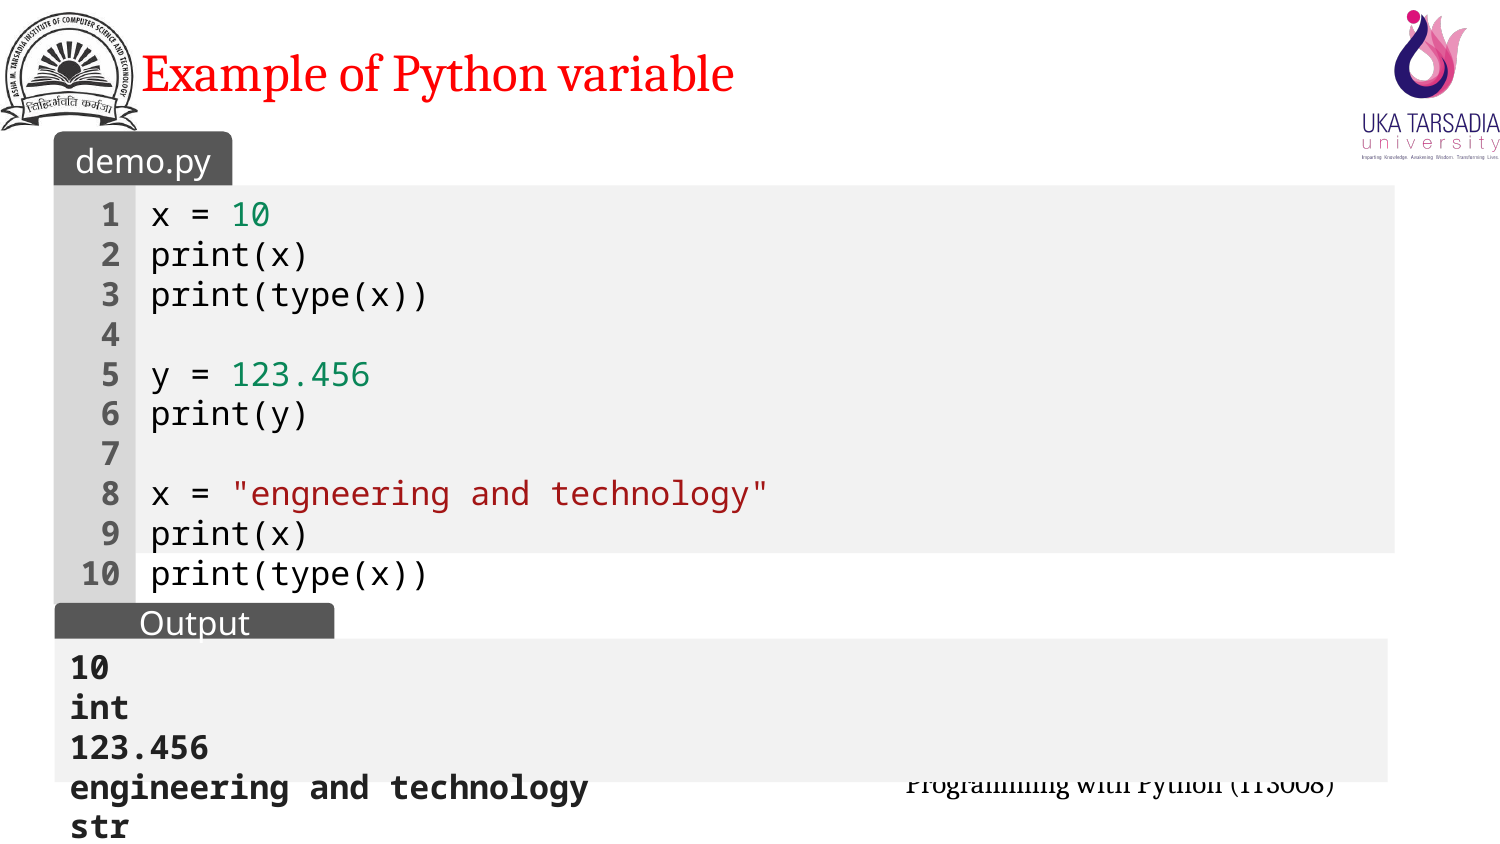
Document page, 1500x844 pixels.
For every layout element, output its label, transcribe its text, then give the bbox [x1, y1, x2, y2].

text_box demo.py [53, 131, 233, 186]
text_box 1 2 3 4 5 6 7 8 9 10 [53, 186, 136, 605]
text_box x = 10 print(x) print(type(x)) y = 123.456 print(y) x = "engneering and technology" print(x) print(type(x)) [136, 185, 1395, 554]
text_box Output [54, 602, 335, 639]
text_box 10 int 123.456 engineering and technology str [54, 638, 1388, 783]
picture [0, 12, 138, 131]
title Example of Python variable [126, 23, 1347, 117]
picture [1362, 10, 1500, 160]
